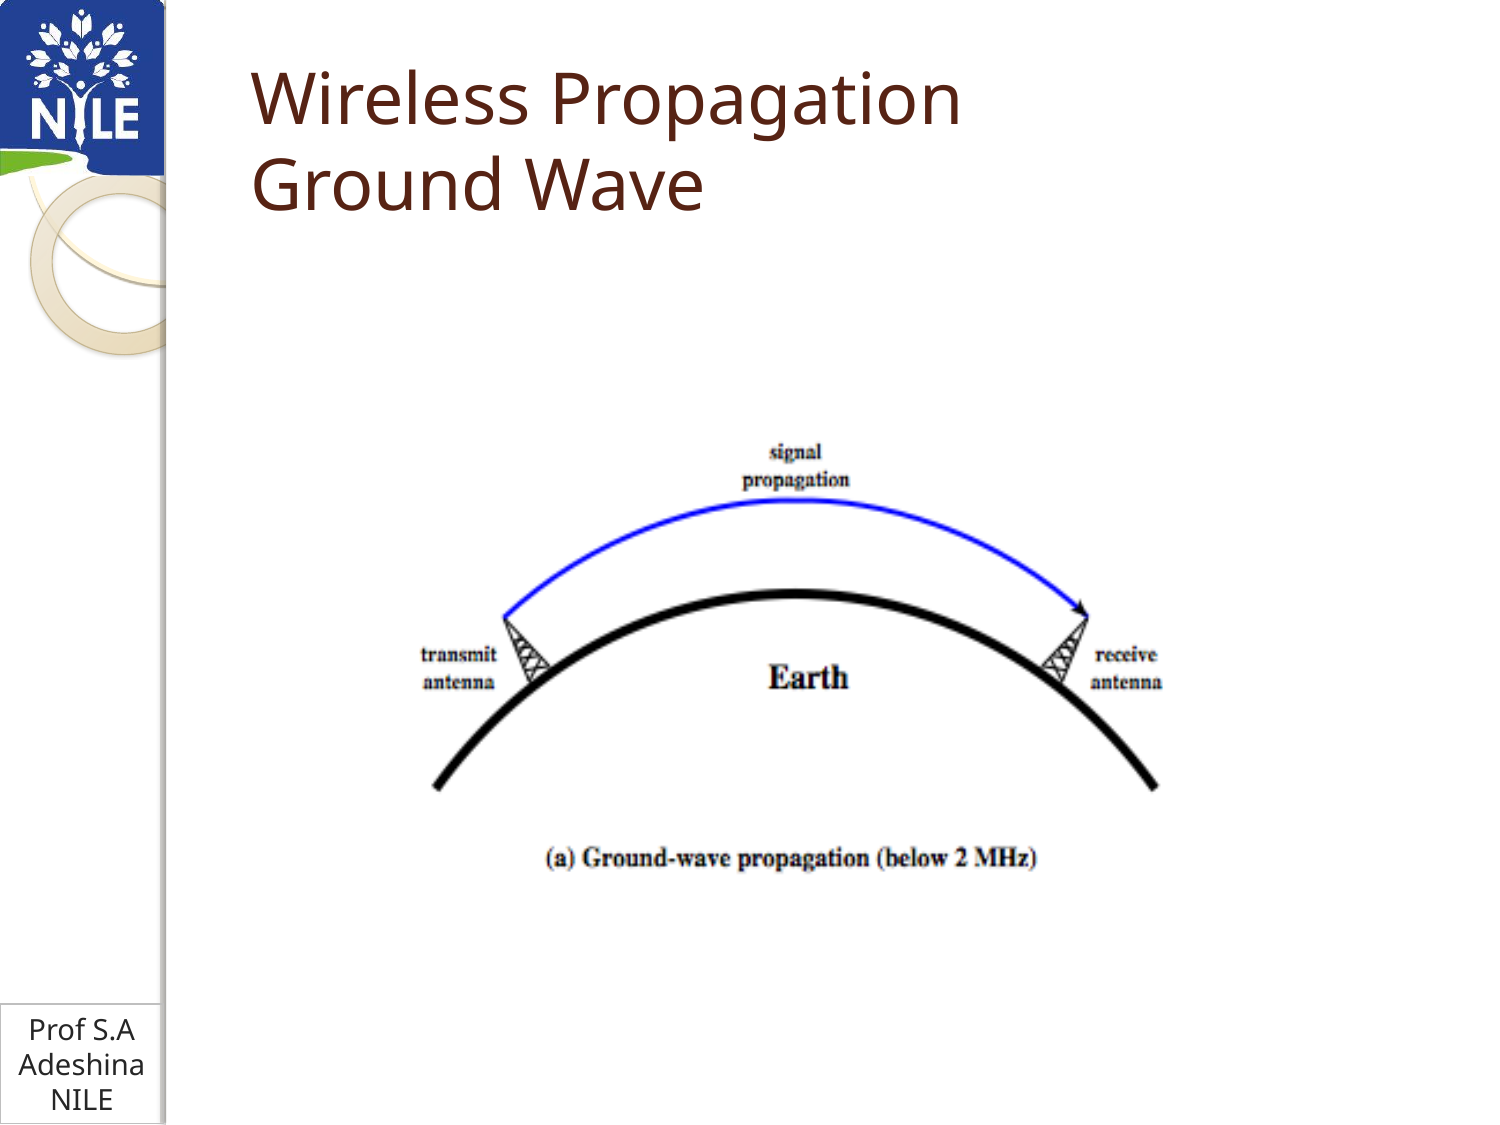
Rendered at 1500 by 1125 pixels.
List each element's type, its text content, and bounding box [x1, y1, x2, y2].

picture [235, 378, 1388, 942]
picture [0, 0, 164, 176]
text_box Prof S.A Adeshina NILE [0, 1003, 164, 1124]
title Wireless Propagation Ground Wave [235, 45, 1466, 233]
